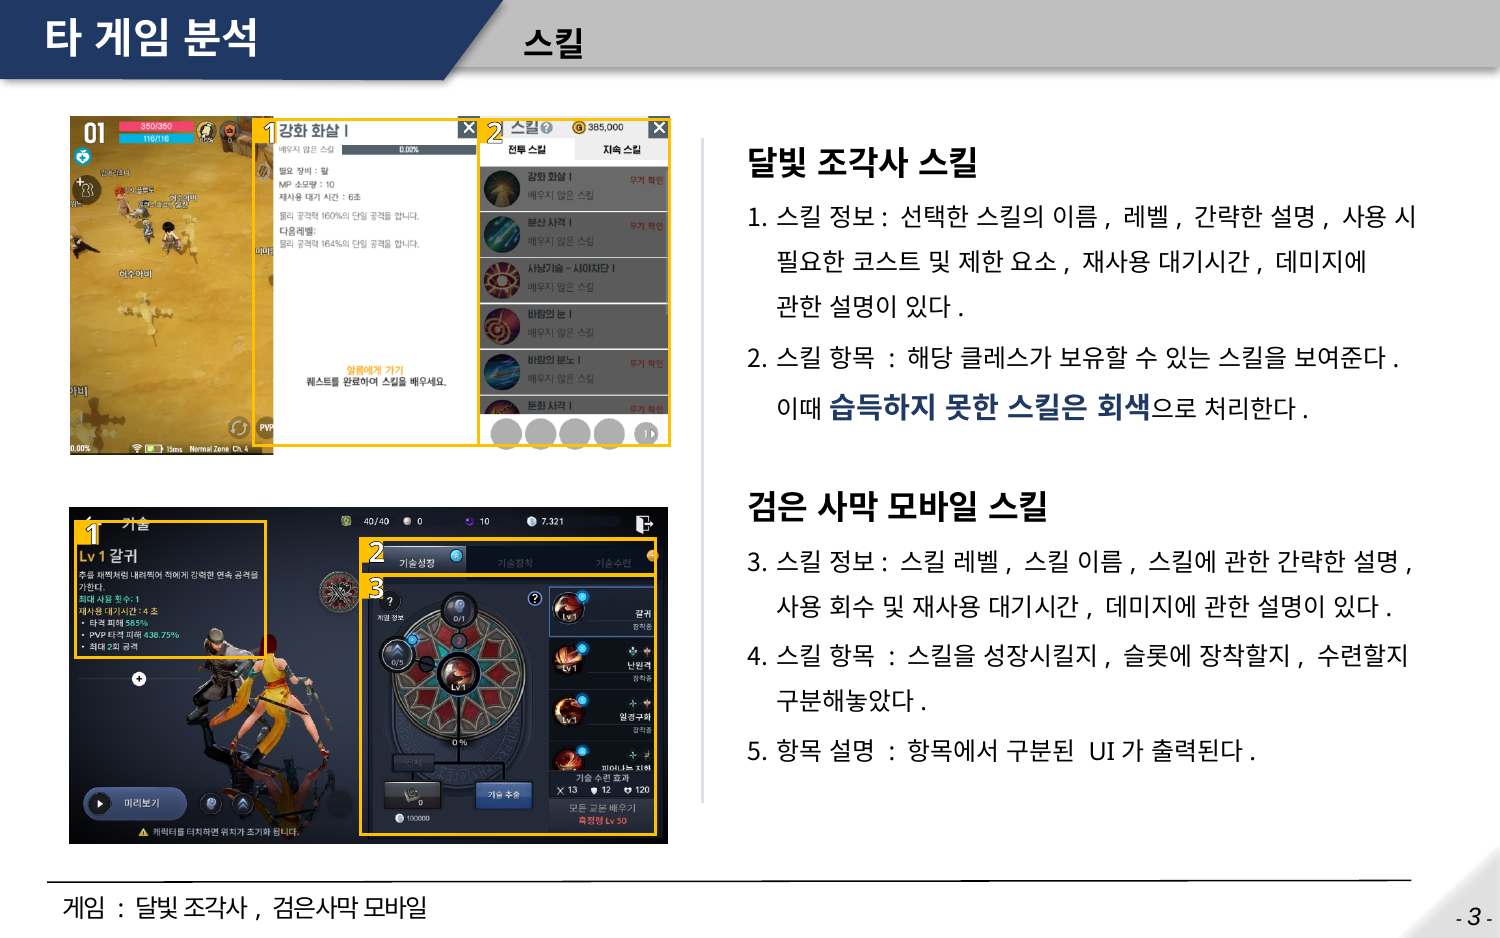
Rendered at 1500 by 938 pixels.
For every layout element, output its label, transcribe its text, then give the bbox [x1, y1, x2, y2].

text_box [360, 539, 656, 574]
list 스킬 [508, 0, 1500, 68]
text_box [478, 119, 670, 446]
list 달빛 조각사 스킬 스킬 정보: 선택한 스킬의 이름, 레벨, 간략한 설명, 사용 시 필요한 코스트 및 제한 요소, 재사용 대기시간, 데미지에 관한 설명이 있다. 스킬 항목 : 해당 클레스가 보유할 수 있는 스킬을 보여준다. 이때 습득하지 못한 스킬은 회색으로 처리한다. 검은 사막 모바일 스킬 스킬 정보: 스킬 레벨, 스킬 이름, 스킬에 관한 간략한 설명, 사용 회수 및 재사용 대기시간, 데미지에 관한 설명이 있다. 스킬 항목 : 스킬을 성장시킬지, 슬롯에 장착할지, 수련할지 구분해놓았다. 항목 설명 : 항목에서 구분된 UI가 출력된다. [732, 114, 1436, 847]
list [69, 507, 668, 844]
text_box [360, 574, 656, 835]
list 게임 : 달빛 조각사, 검은사막 모바일 [47, 889, 1300, 930]
title 타 게임 분석 [29, 0, 479, 81]
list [70, 116, 670, 455]
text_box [253, 119, 478, 446]
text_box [75, 521, 266, 658]
